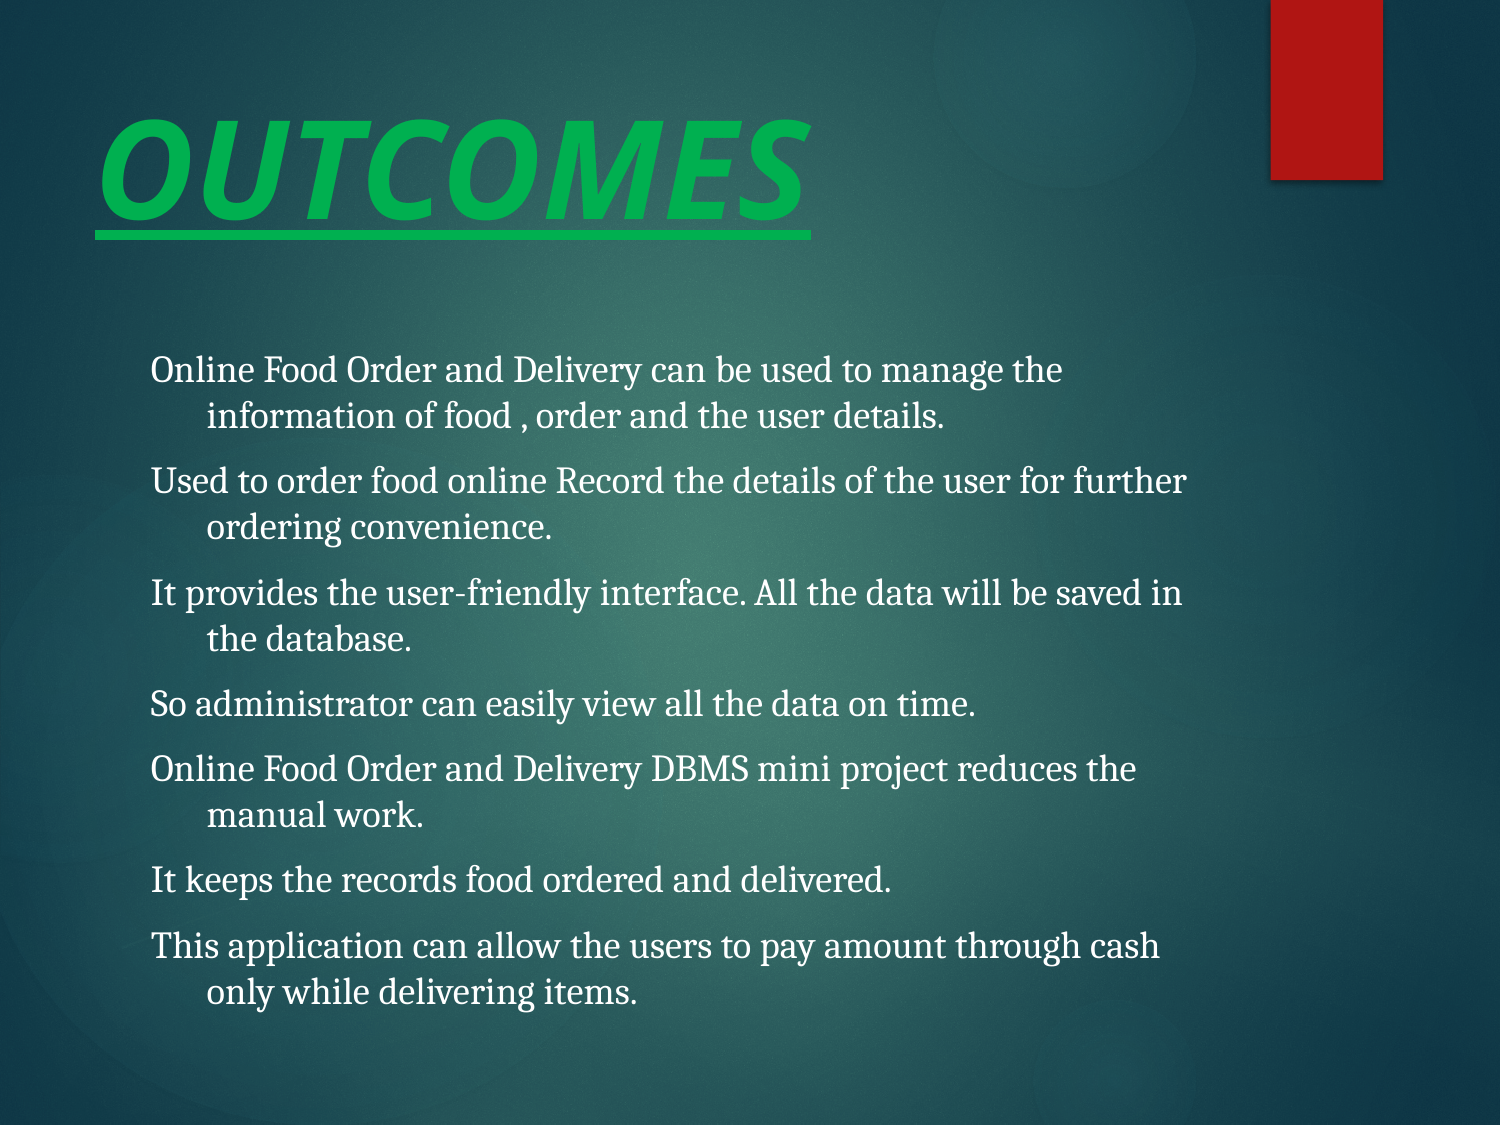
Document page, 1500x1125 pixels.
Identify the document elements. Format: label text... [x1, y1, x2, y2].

title OUTCOMES [79, 74, 1237, 304]
list Online Food Order and Delivery can be used to manage the information of food , order and the user details. Used to order food online Record the details of the user for further ordering convenience. It provides the user-friendly interface. All the data will be saved in the database. So administrator can easily view all the data on time. Online Food Order and Delivery DBMS mini project reduces the manual work. It keeps the records food ordered and delivered. This application can allow the users to pay amount through cash only while delivering items. [135, 336, 1237, 1025]
